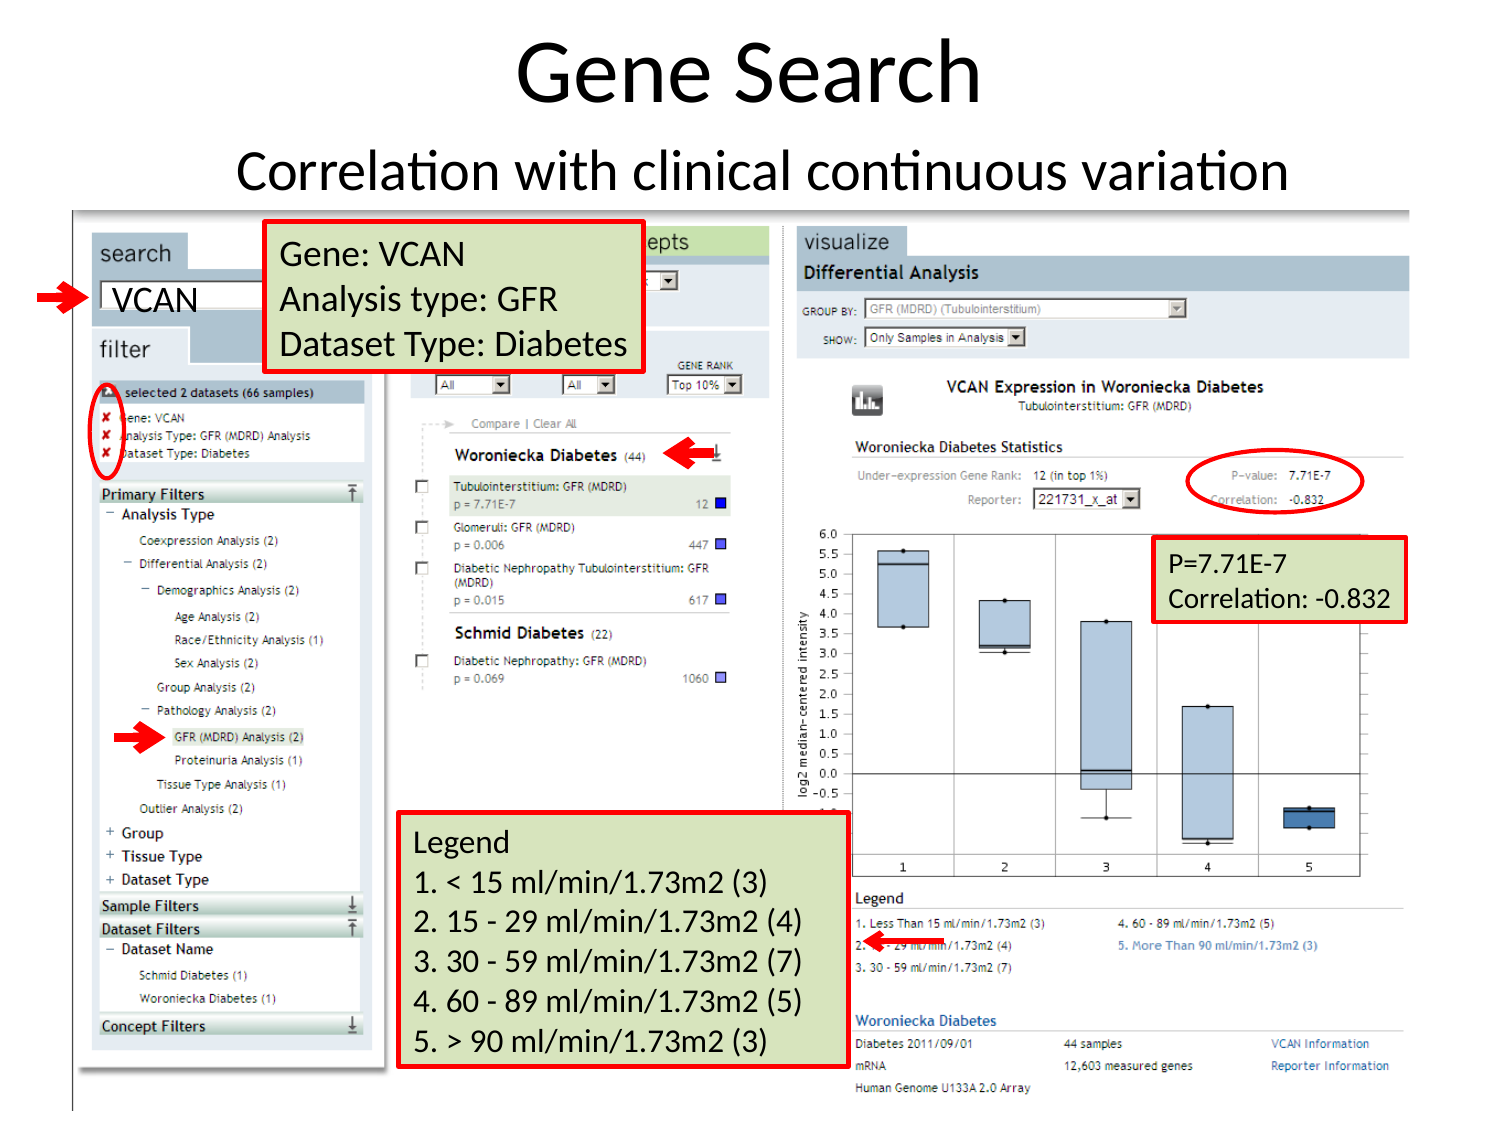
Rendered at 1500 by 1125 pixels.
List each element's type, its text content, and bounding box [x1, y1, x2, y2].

text_box Gene Search [74, 3, 1425, 191]
text_box Correlation with clinical continuous variation [221, 125, 1305, 209]
picture [71, 210, 1410, 1111]
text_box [398, 812, 944, 1071]
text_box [1151, 449, 1408, 624]
